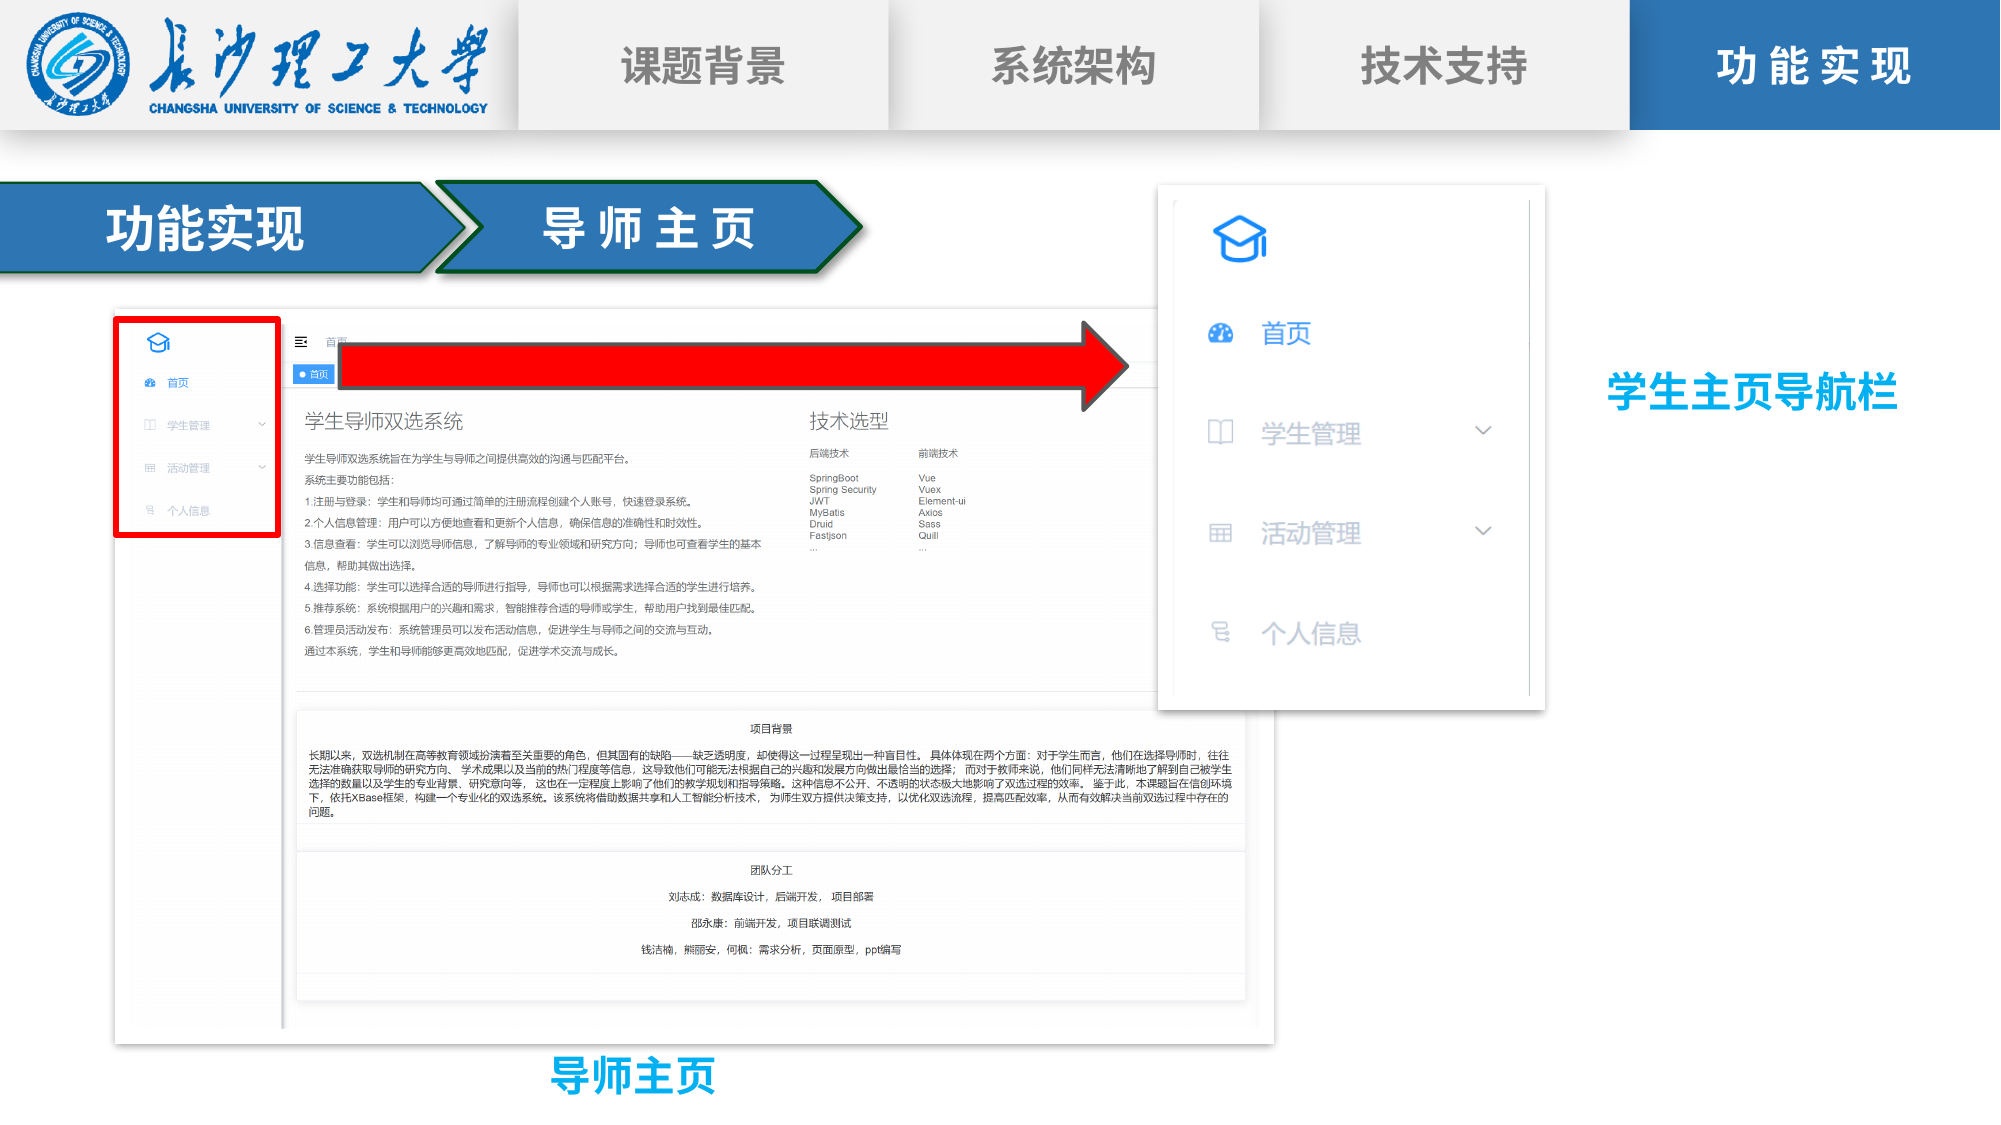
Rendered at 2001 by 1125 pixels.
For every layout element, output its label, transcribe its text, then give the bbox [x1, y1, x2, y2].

picture [26, 12, 488, 117]
text_box 系统架构 [902, 0, 1261, 132]
text_box [0, 0, 503, 132]
picture [129, 199, 1531, 1030]
text_box 导师主页 [512, 1051, 736, 1106]
text_box 功能实现 [0, 182, 465, 273]
text_box 功 能 实 现 [1643, 0, 2000, 132]
text_box [114, 318, 280, 537]
text_box 技术支持 [1273, 0, 1632, 132]
text_box 课题背景 [516, 0, 891, 132]
text_box 学生主页导航栏 [1560, 367, 1918, 436]
text_box 导 师 主 页 [435, 179, 864, 274]
